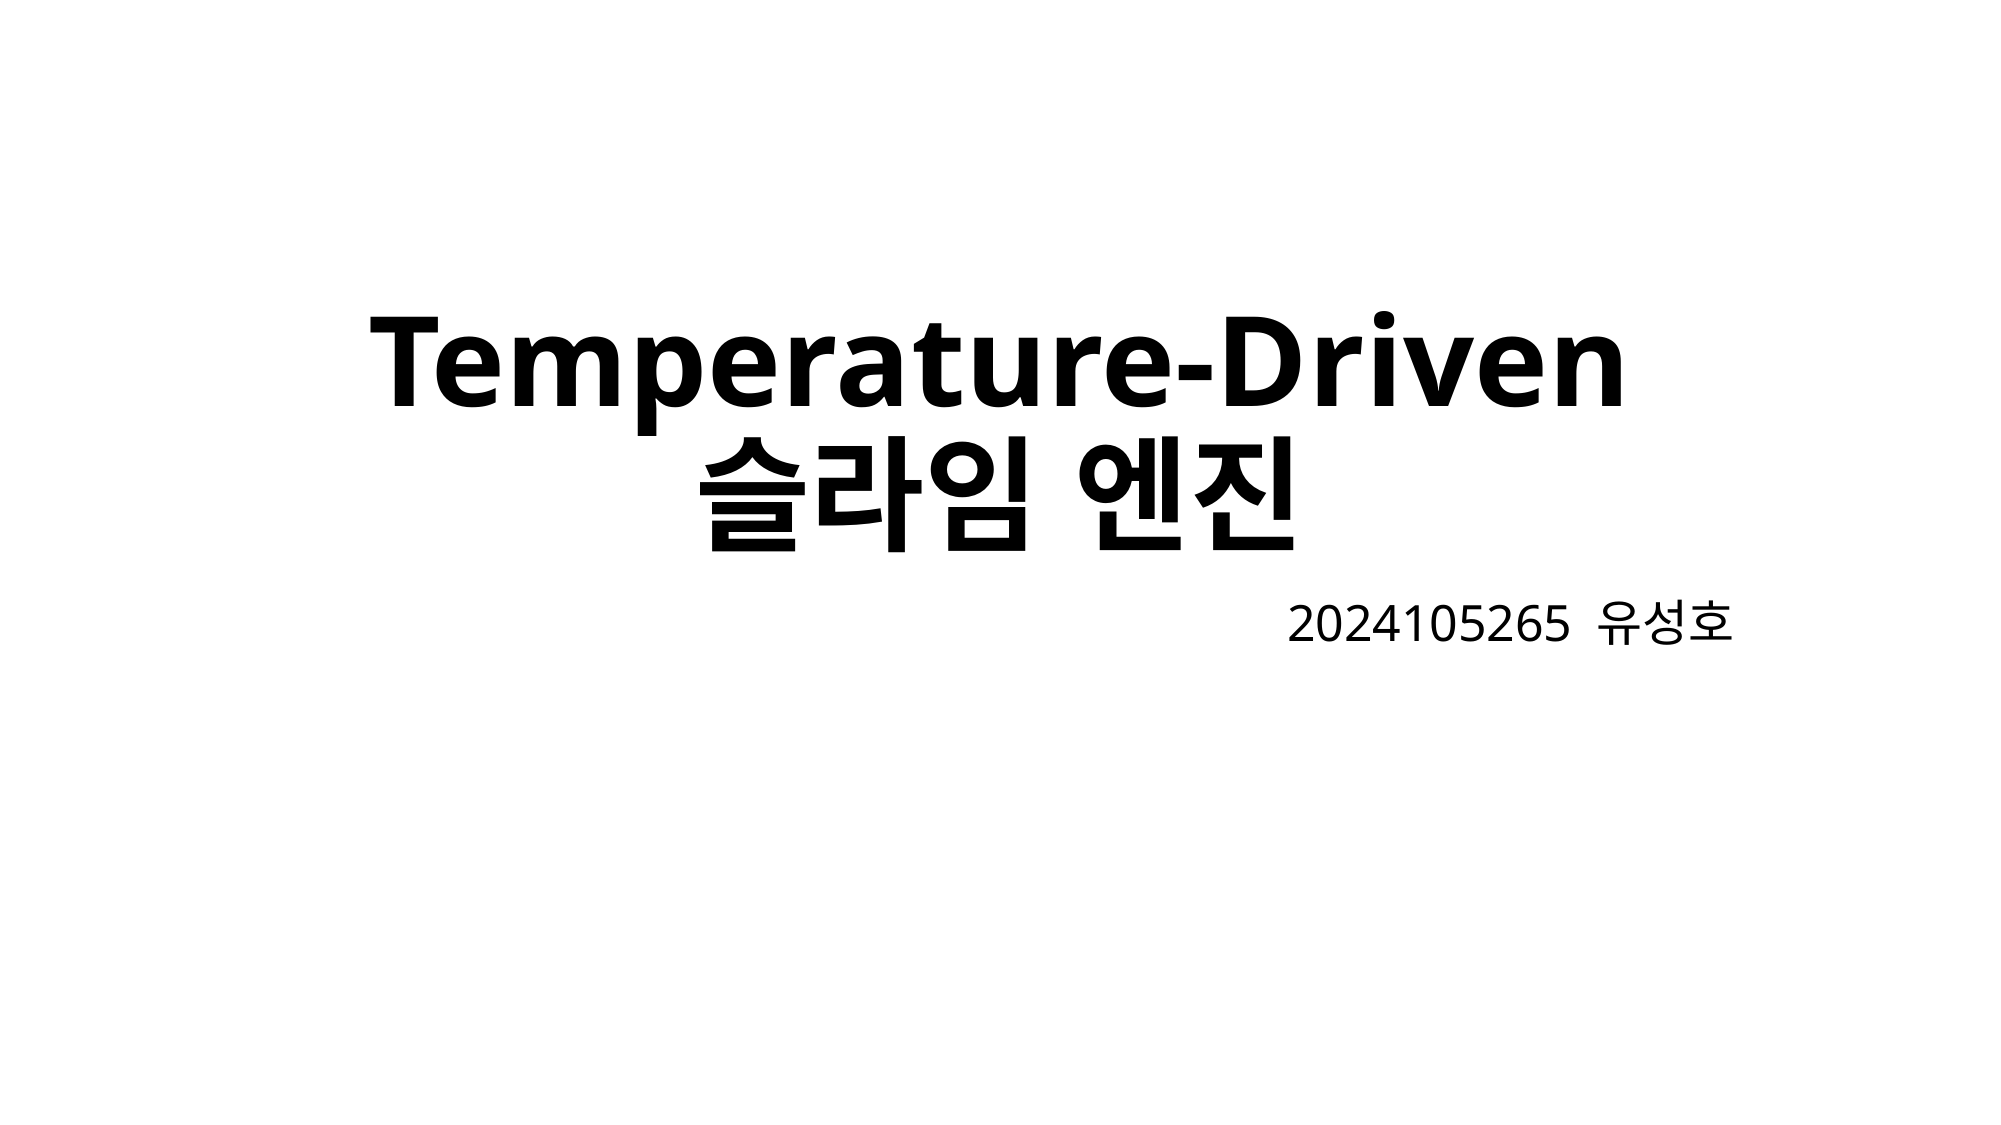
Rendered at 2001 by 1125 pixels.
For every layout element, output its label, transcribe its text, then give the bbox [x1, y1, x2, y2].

subtitle 2024105265 유성호 [249, 590, 1750, 863]
title Temperature-Driven 슬라임 엔진 [249, 184, 1750, 576]
